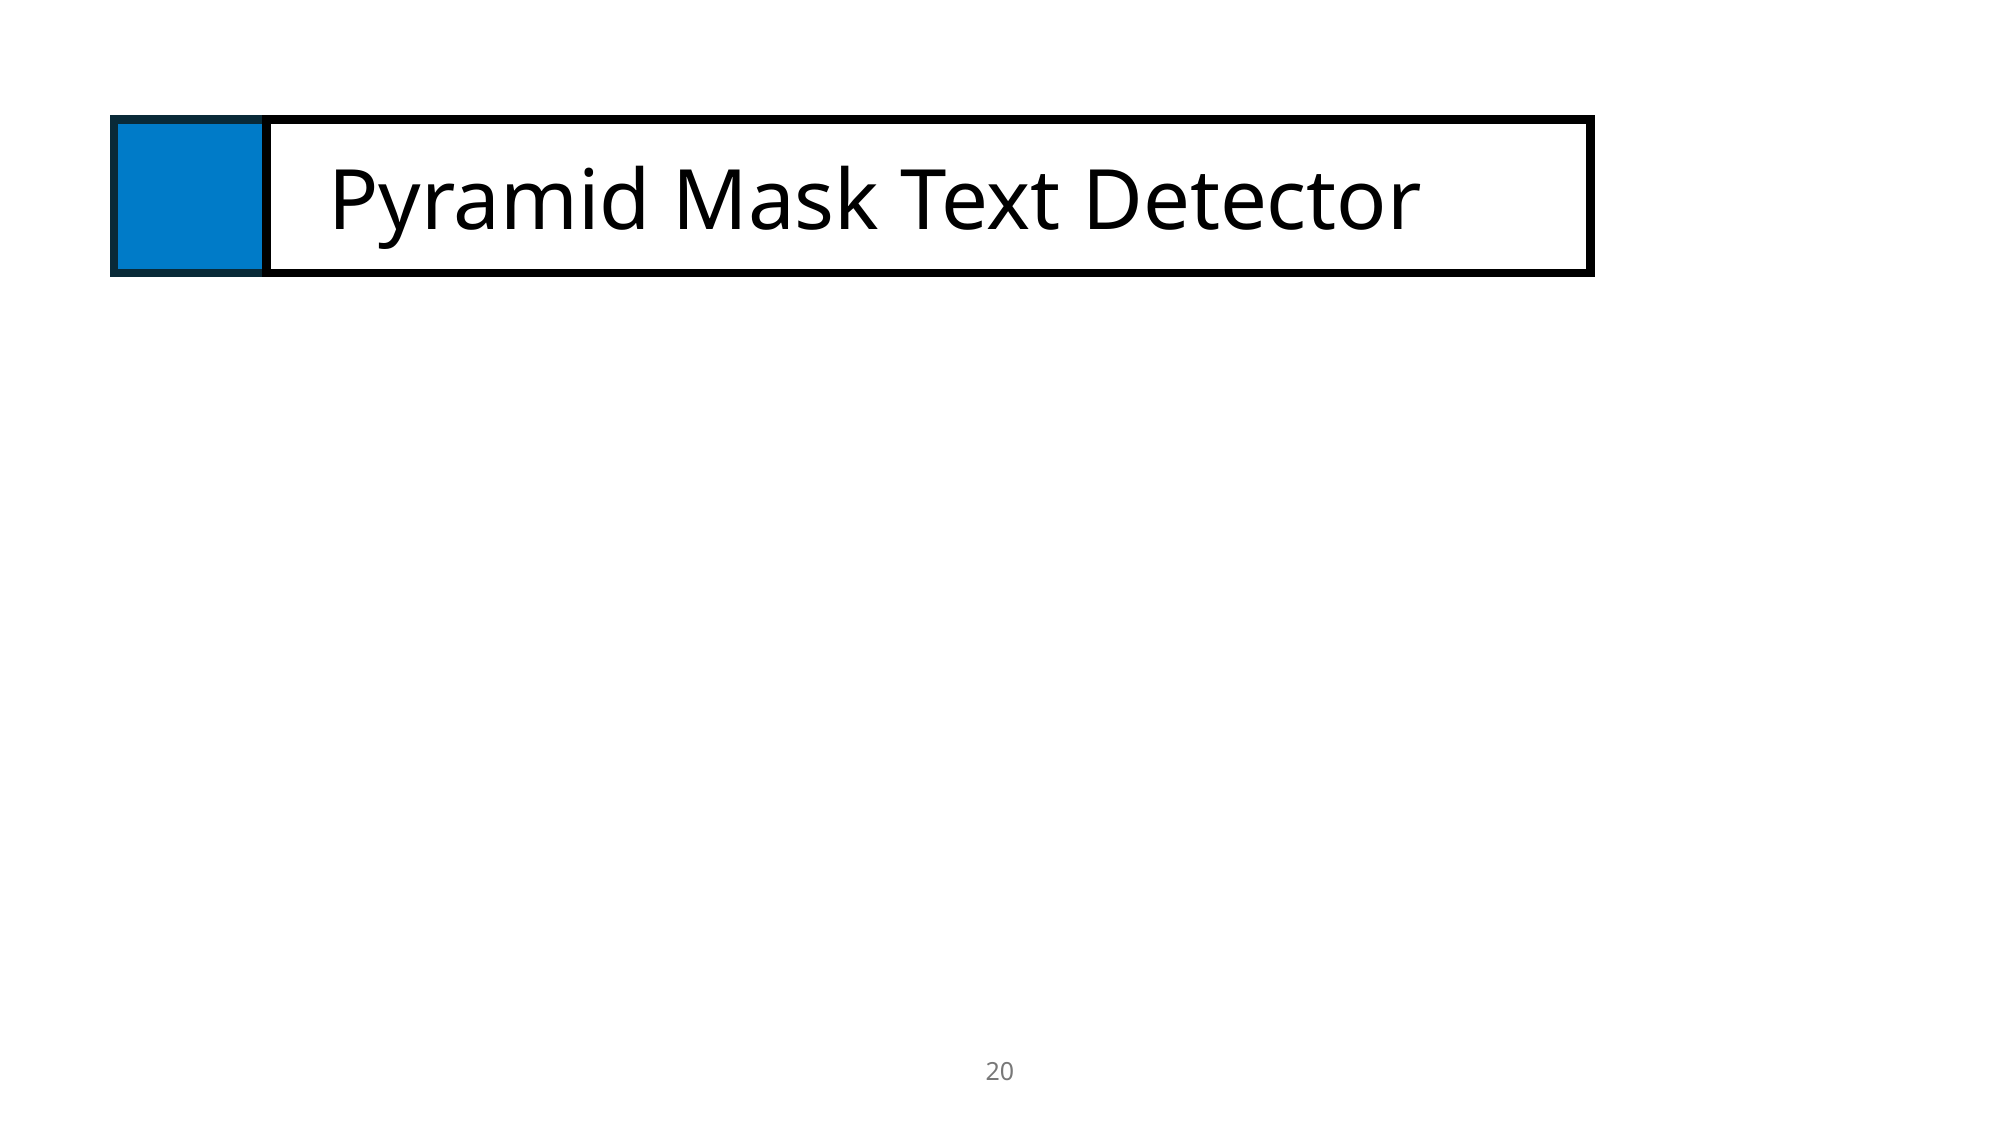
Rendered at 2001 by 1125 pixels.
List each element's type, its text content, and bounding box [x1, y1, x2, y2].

slide_number 19 [774, 1042, 1225, 1103]
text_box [113, 118, 1592, 274]
